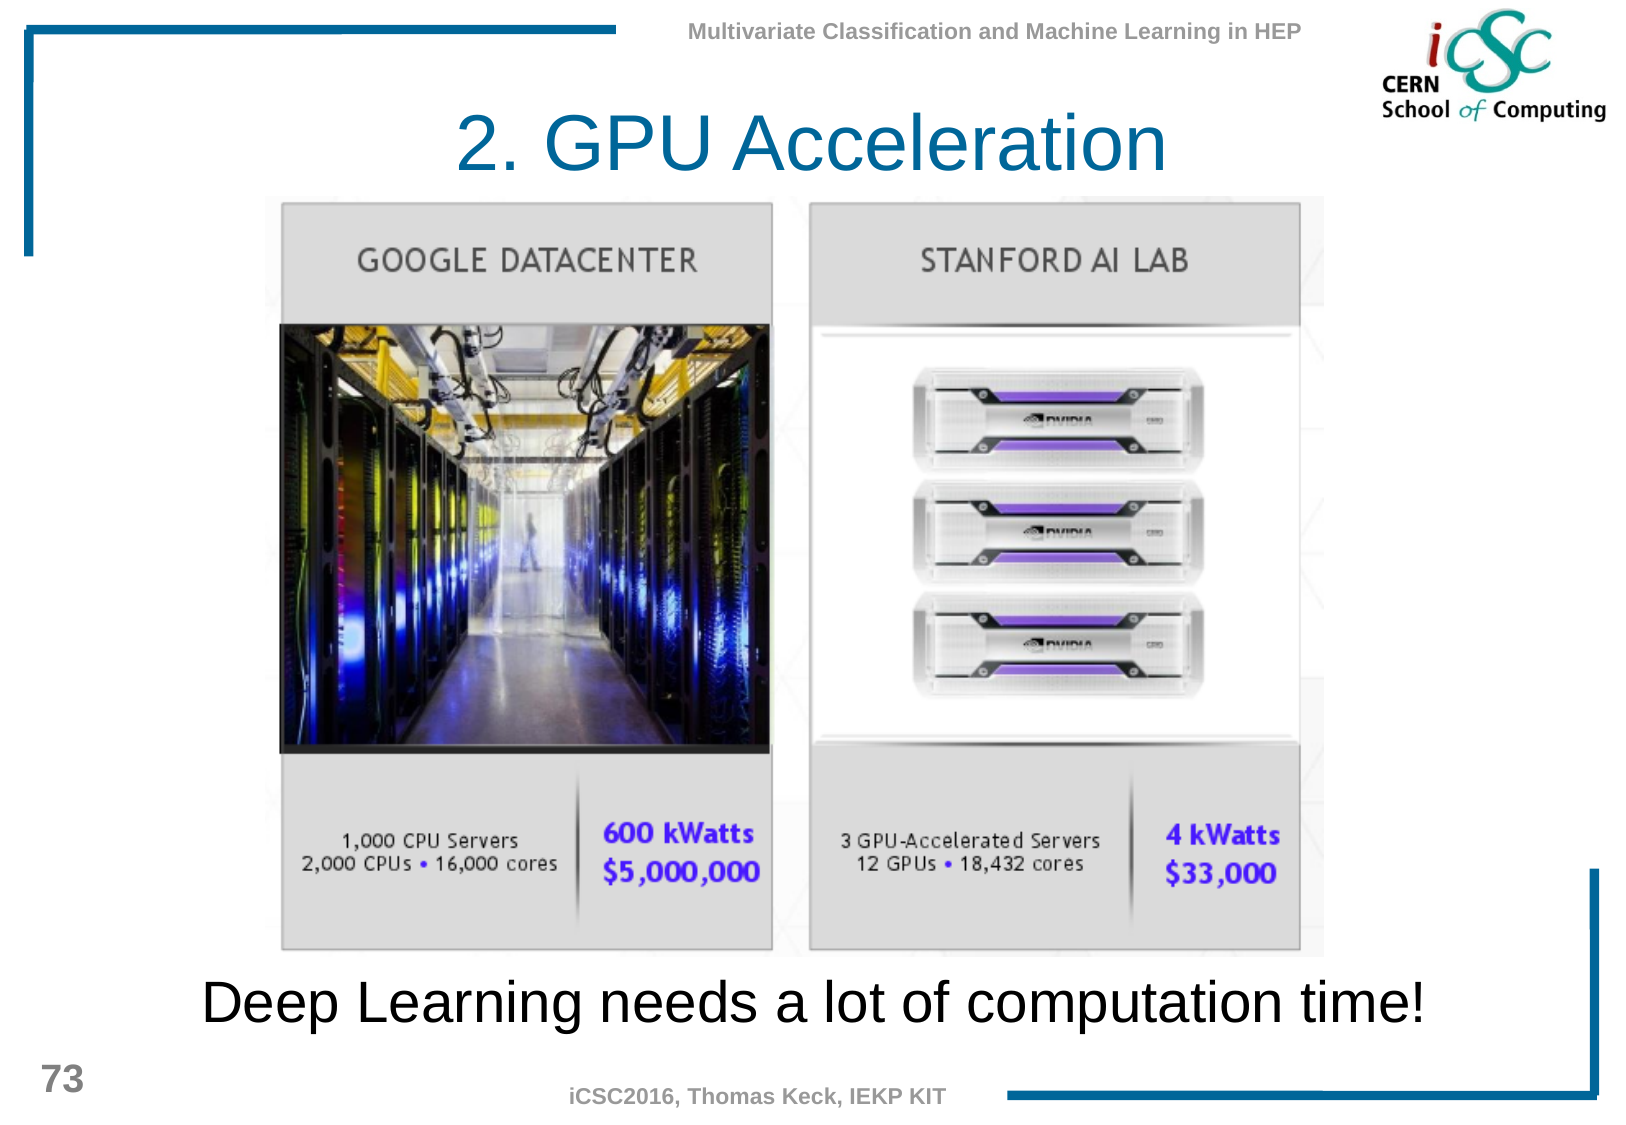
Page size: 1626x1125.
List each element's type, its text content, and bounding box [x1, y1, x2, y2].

picture [265, 195, 1325, 957]
text_box Deep Learning needs a lot of computation time! [186, 956, 1510, 1037]
picture [1381, 8, 1607, 124]
text_box 2. GPU Acceleration [81, 44, 1543, 232]
